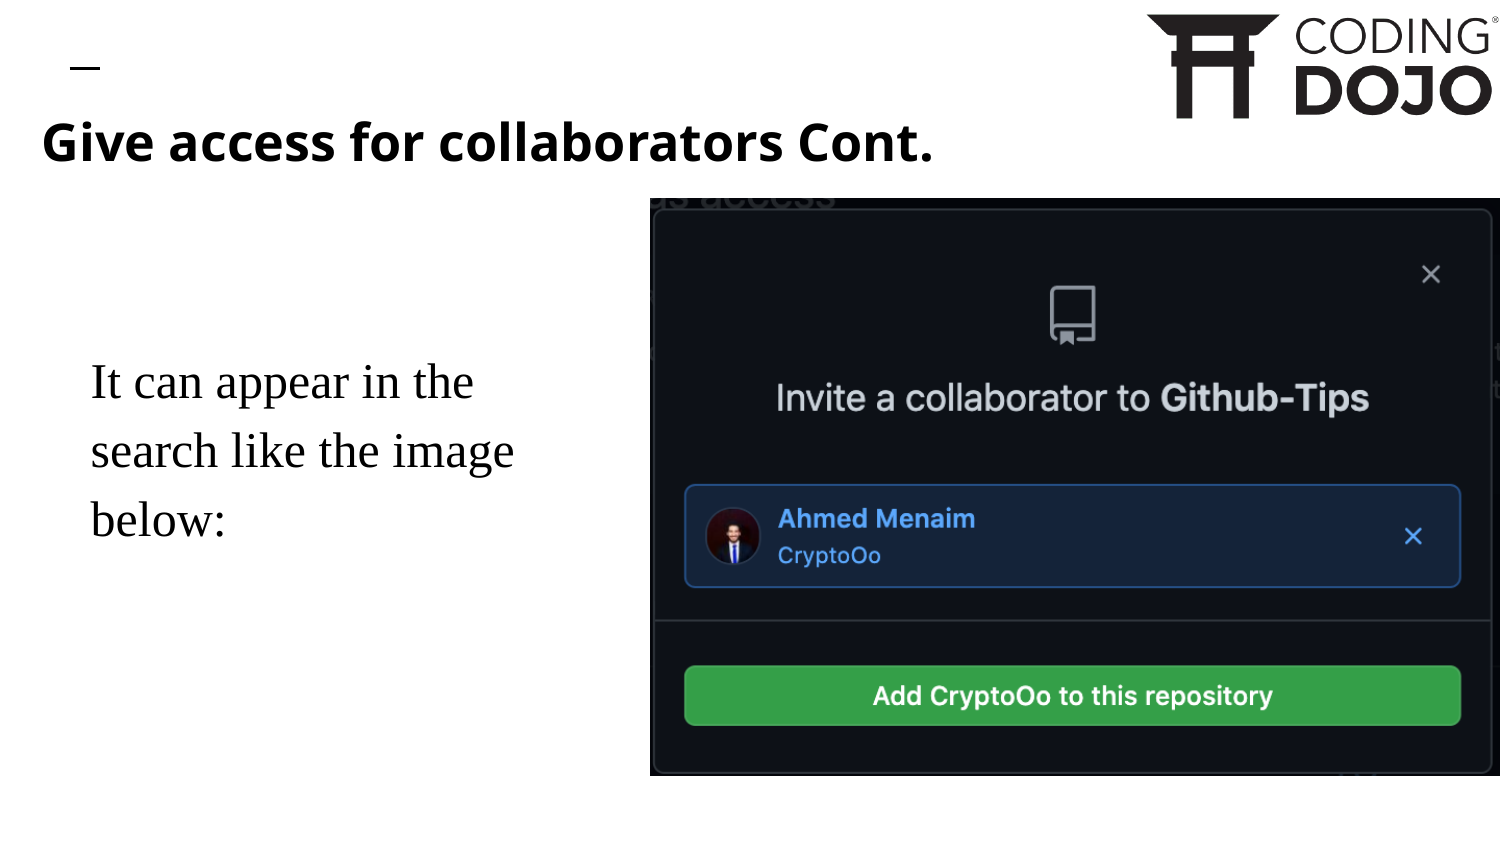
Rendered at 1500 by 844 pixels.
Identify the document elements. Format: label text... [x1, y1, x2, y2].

picture [1144, 14, 1500, 119]
text_box Give access for collaborators Cont. [26, 94, 1431, 199]
picture [649, 197, 1500, 776]
list It can appear in the search like the image below: [50, 324, 626, 647]
